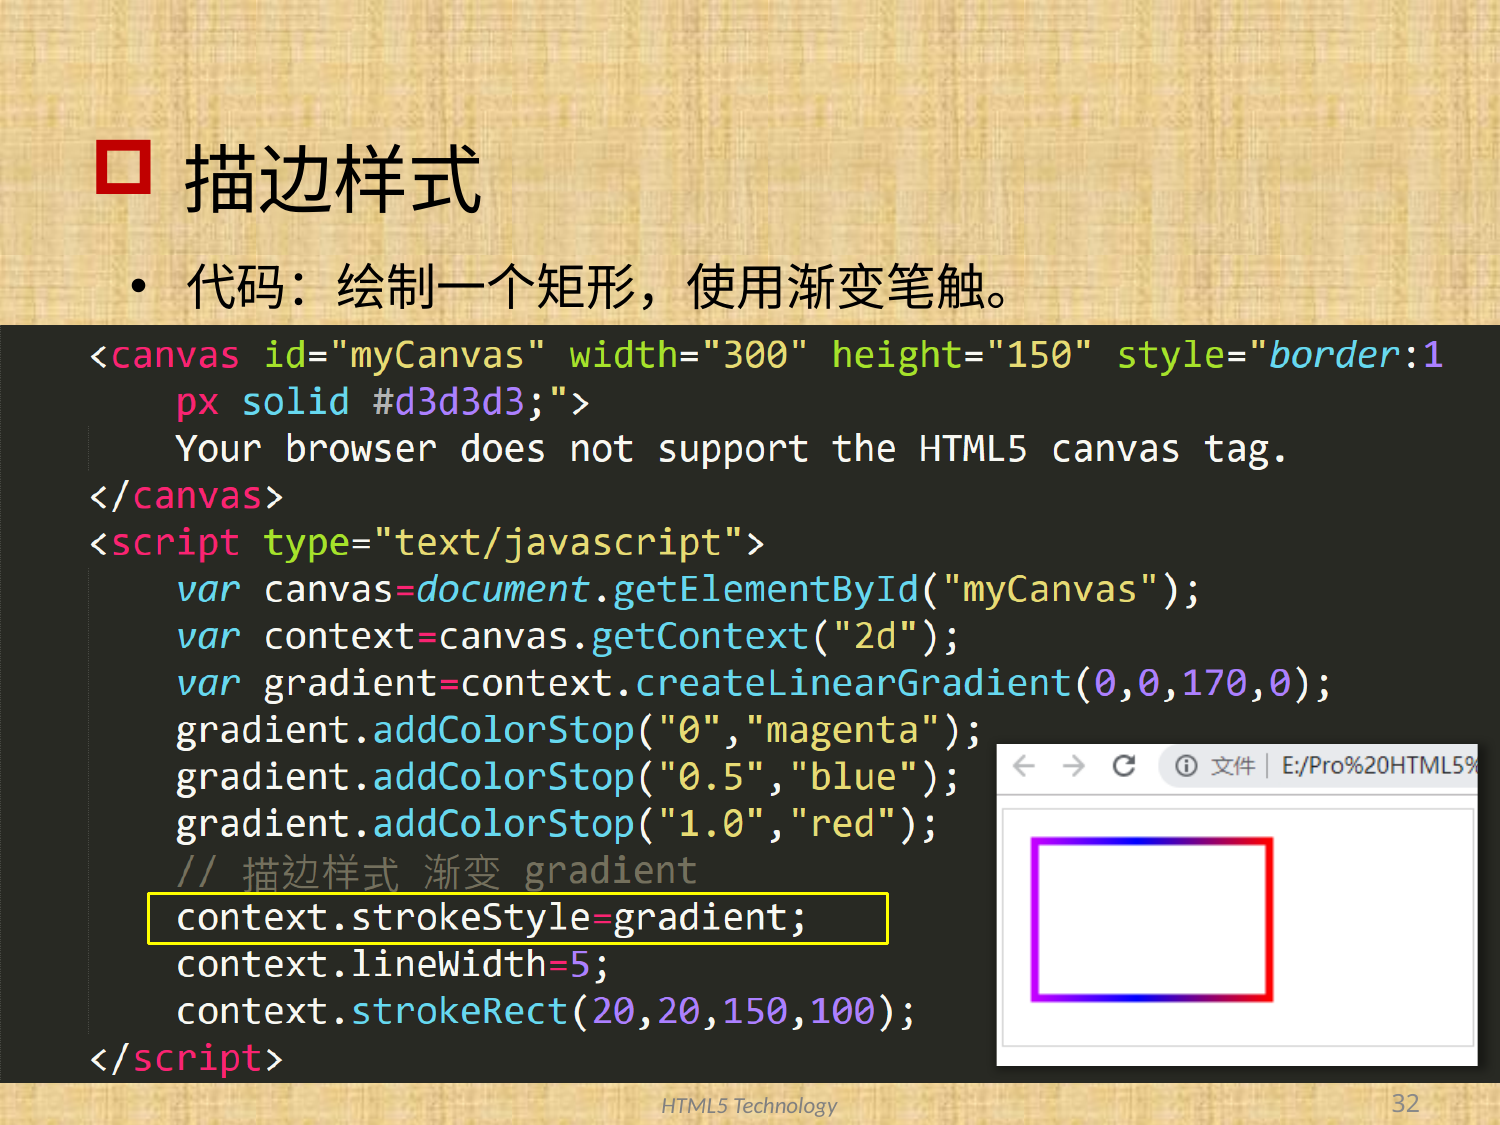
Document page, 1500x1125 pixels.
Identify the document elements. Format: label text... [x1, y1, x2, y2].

picture [0, 0, 1500, 1125]
slide_number 32 [1097, 1091, 1436, 1125]
footer HTML5 Technology [482, 1091, 1017, 1125]
text_box 代码：绘制一个矩形，使用渐变笔触。 [115, 238, 1463, 323]
title 描边样式 [75, 124, 1478, 271]
